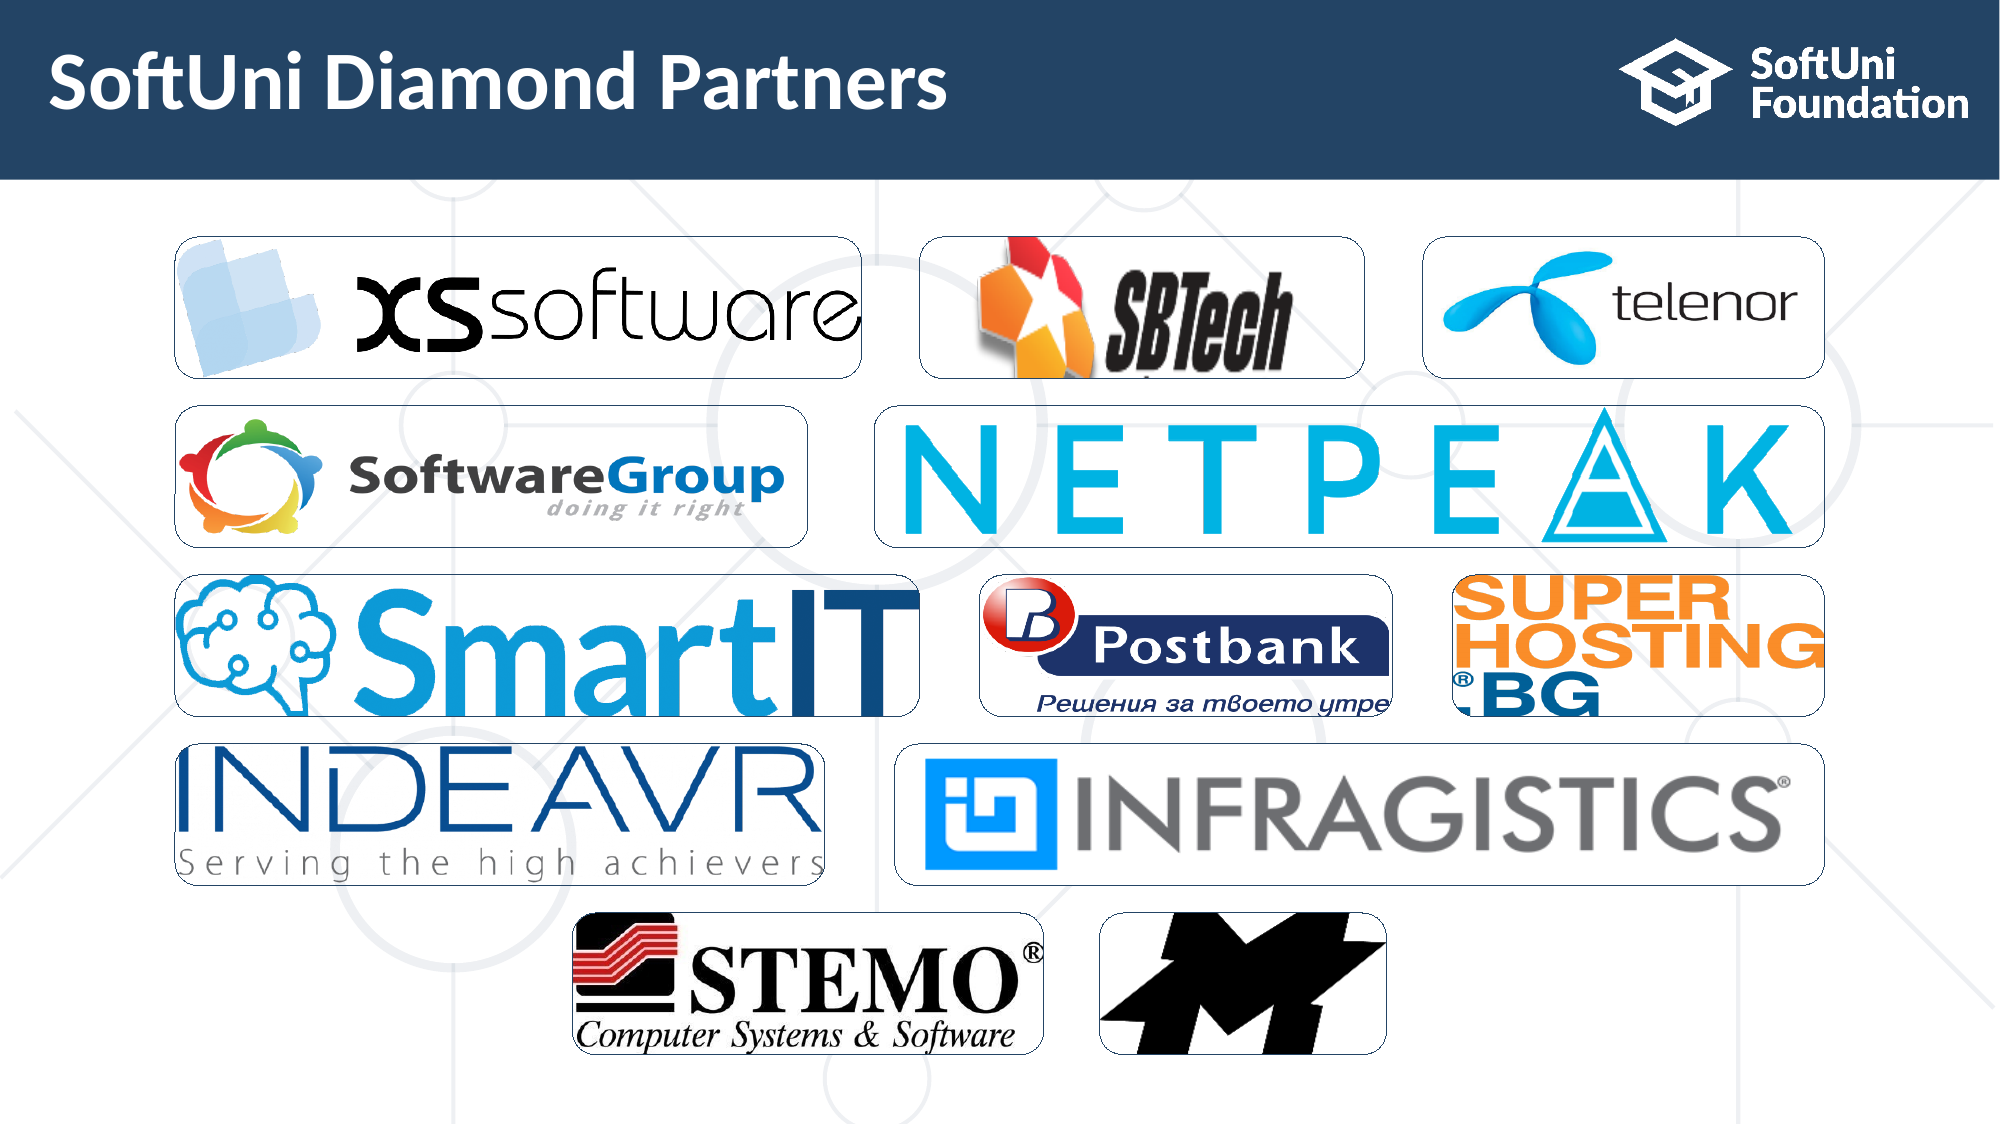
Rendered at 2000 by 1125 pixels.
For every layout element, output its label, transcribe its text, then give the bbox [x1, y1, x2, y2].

picture [1618, 38, 1968, 126]
picture [174, 405, 809, 548]
picture [1451, 574, 1825, 717]
picture [611, 706, 633, 717]
picture [919, 236, 1365, 379]
picture [595, 678, 625, 702]
picture [174, 236, 862, 379]
picture [263, 574, 920, 717]
picture [979, 574, 1393, 717]
picture [264, 614, 273, 625]
picture [1099, 912, 1387, 1055]
picture [466, 642, 495, 717]
picture [1422, 236, 1825, 379]
picture [174, 574, 287, 717]
picture [174, 743, 826, 886]
picture [223, 615, 232, 625]
picture [516, 642, 545, 717]
picture [295, 647, 305, 656]
picture [894, 743, 1825, 886]
picture [572, 912, 1044, 1055]
picture [233, 661, 243, 670]
picture [873, 405, 1825, 548]
picture [184, 585, 329, 710]
title SoftUni Diamond Partners [31, 16, 1591, 162]
